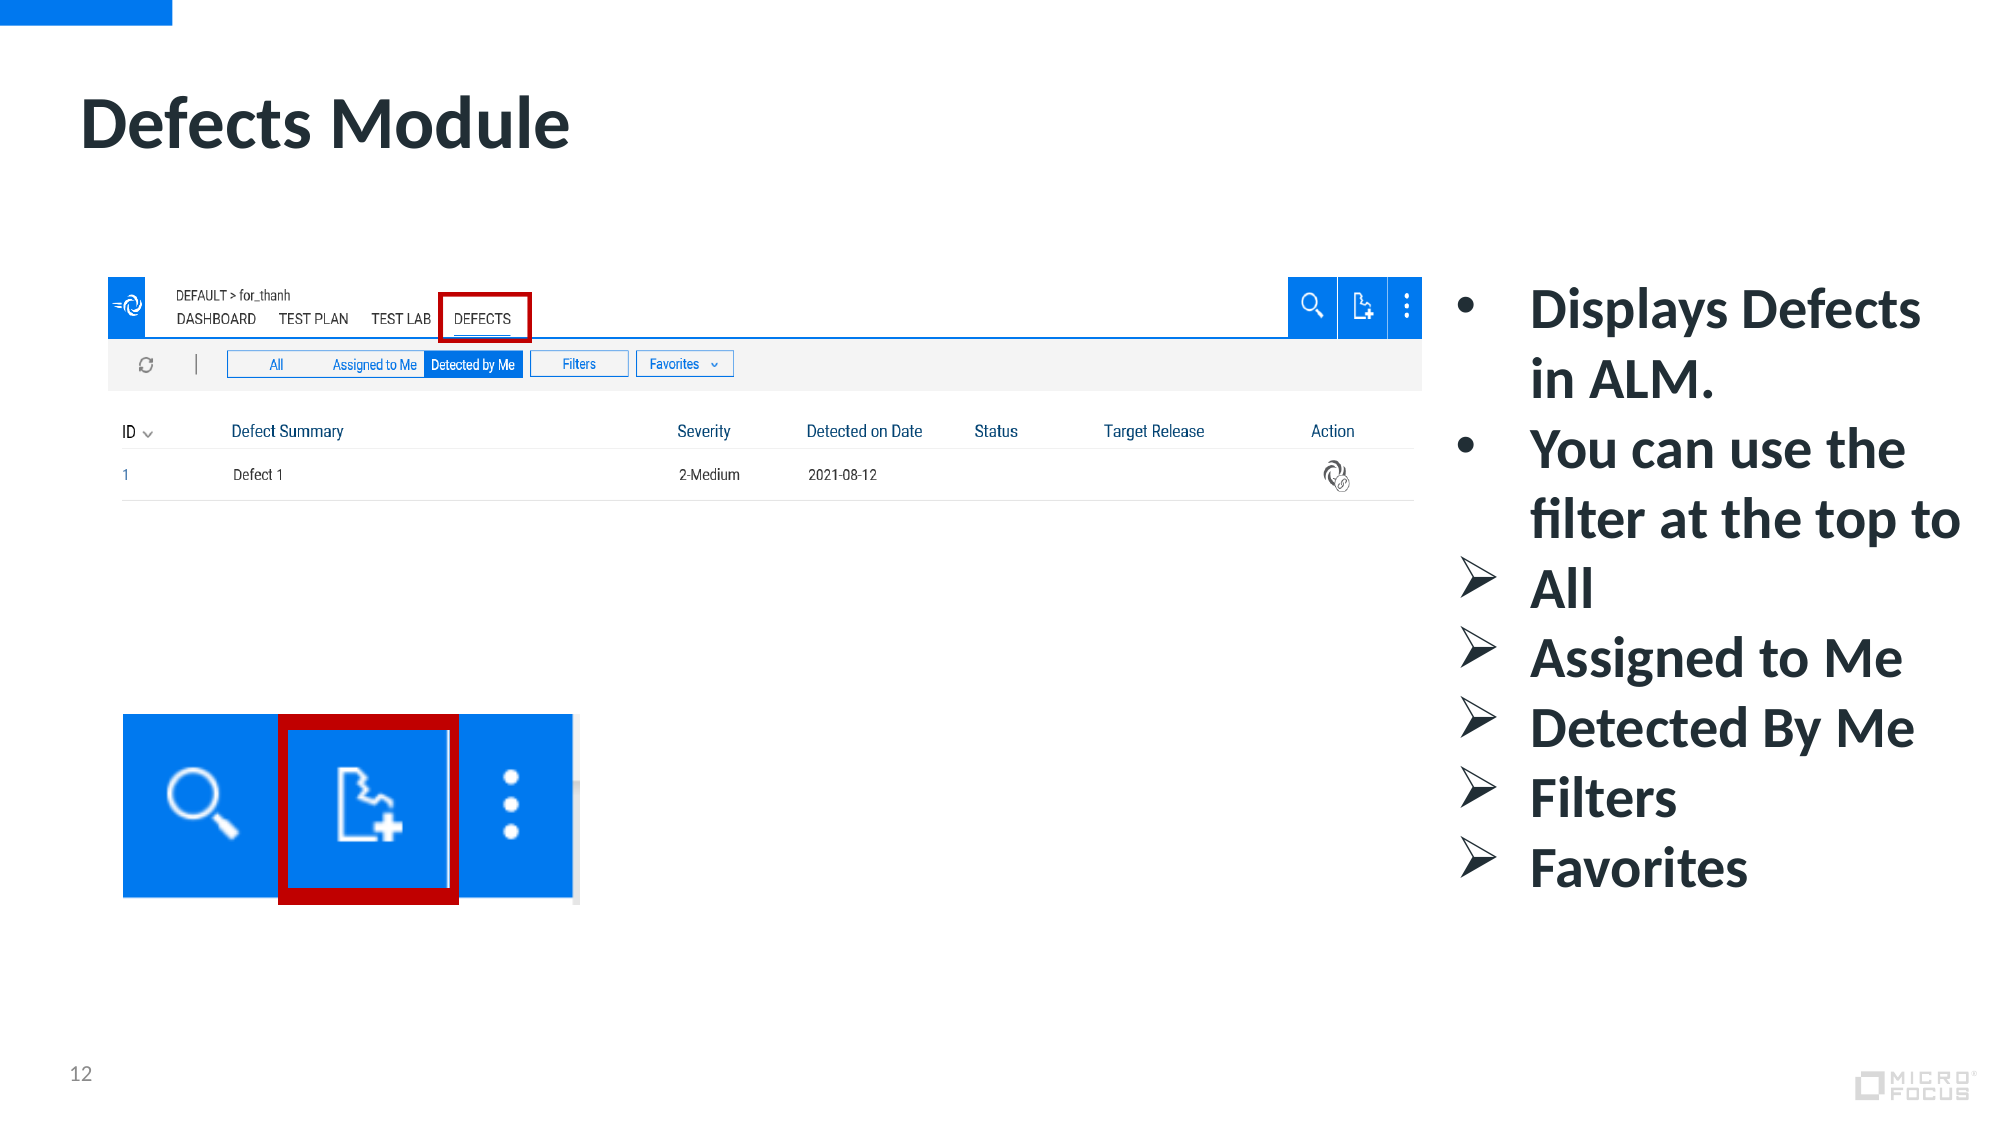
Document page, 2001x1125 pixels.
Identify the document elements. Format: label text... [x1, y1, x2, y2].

picture [438, 292, 532, 343]
slide_number 12 [37, 1042, 124, 1102]
text_box Displays Defects in ALM. You can use the filter at the top to All Assigned to Me Detected By Me Filters Favorites [1440, 262, 1987, 908]
text_box Defects Module [65, 76, 1757, 237]
picture [123, 714, 580, 905]
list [108, 277, 1422, 535]
